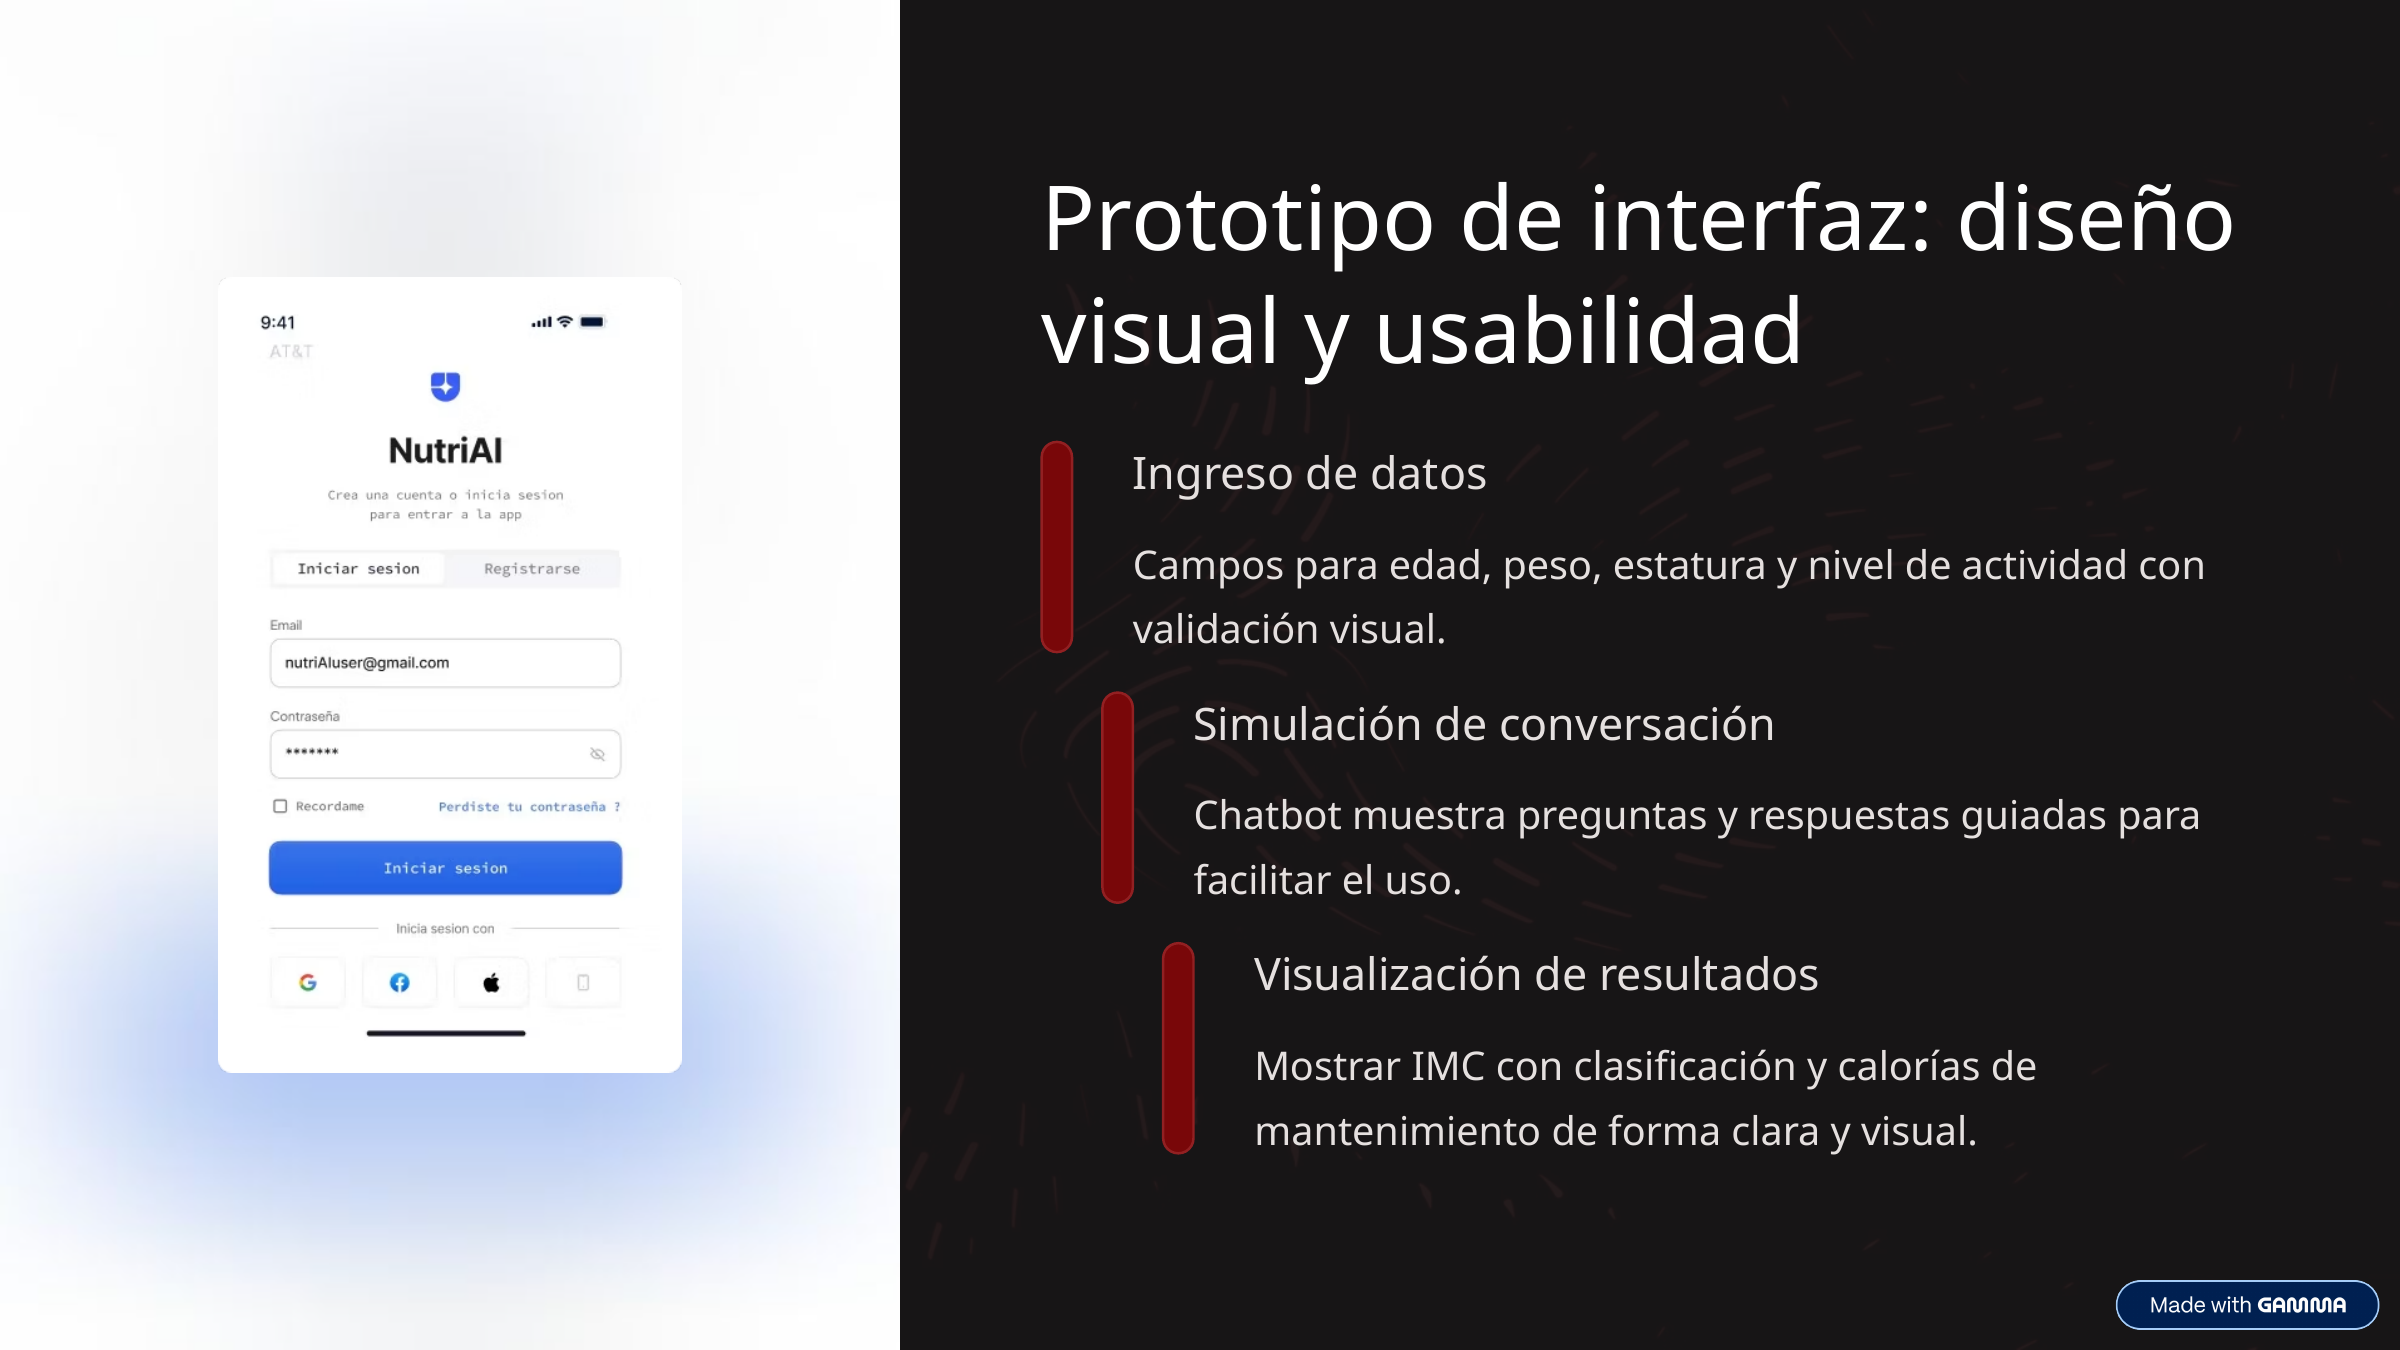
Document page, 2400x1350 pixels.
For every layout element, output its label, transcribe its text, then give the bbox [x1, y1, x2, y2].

text_box Visualización de resultados [1254, 943, 1788, 1000]
text_box Ingreso de datos [1132, 441, 1583, 499]
picture [2106, 1271, 2389, 1339]
picture [0, 0, 900, 1350]
text_box [1102, 692, 1133, 903]
text_box Chatbot muestra preguntas y respuestas guiadas para facilitar el uso. [1193, 773, 2259, 903]
text_box Prototipo de interfaz: diseño visual y usabilidad [1041, 156, 2259, 382]
text_box Campos para edad, peso, estatura y nivel de actividad con validación visual. [1132, 522, 2259, 653]
text_box Mostrar IMC con clasificación y calorías de mantenimiento de forma clara y visual. [1254, 1023, 2259, 1154]
text_box [1041, 441, 1073, 653]
text_box Simulación de conversación [1193, 692, 1741, 749]
text_box [1163, 943, 1194, 1154]
